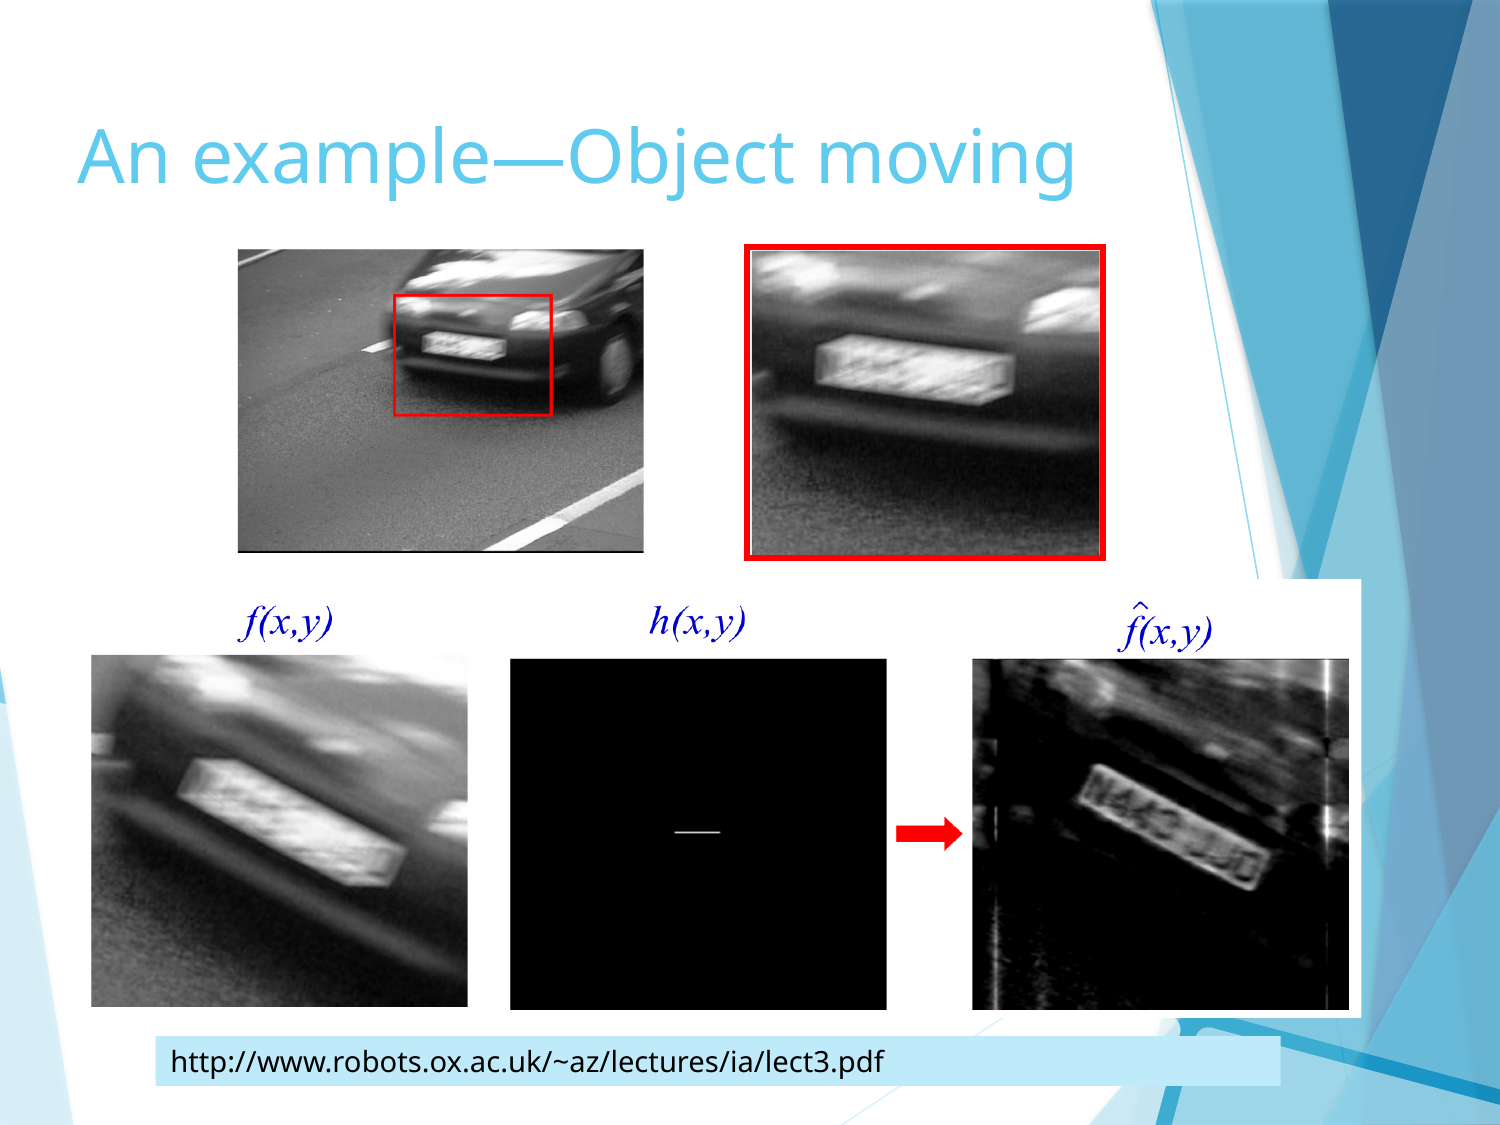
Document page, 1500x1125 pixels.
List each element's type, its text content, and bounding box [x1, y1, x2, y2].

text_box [749, 250, 1101, 556]
slide_number 41 [1202, 1024, 1463, 1094]
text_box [236, 247, 645, 554]
text_box http://www.robots.ox.ac.uk/~az/lectures/ia/lect3.pdf [155, 1036, 1281, 1086]
title An example—Object moving [62, 82, 1463, 225]
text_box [74, 579, 1362, 1019]
footer © 2015 Cengage Learning Engineering. All Rights Reserved. [512, 1086, 1163, 1093]
footer © 2015 Cengage Learning Engineering. All Rights Reserved. [512, 1032, 1163, 1036]
